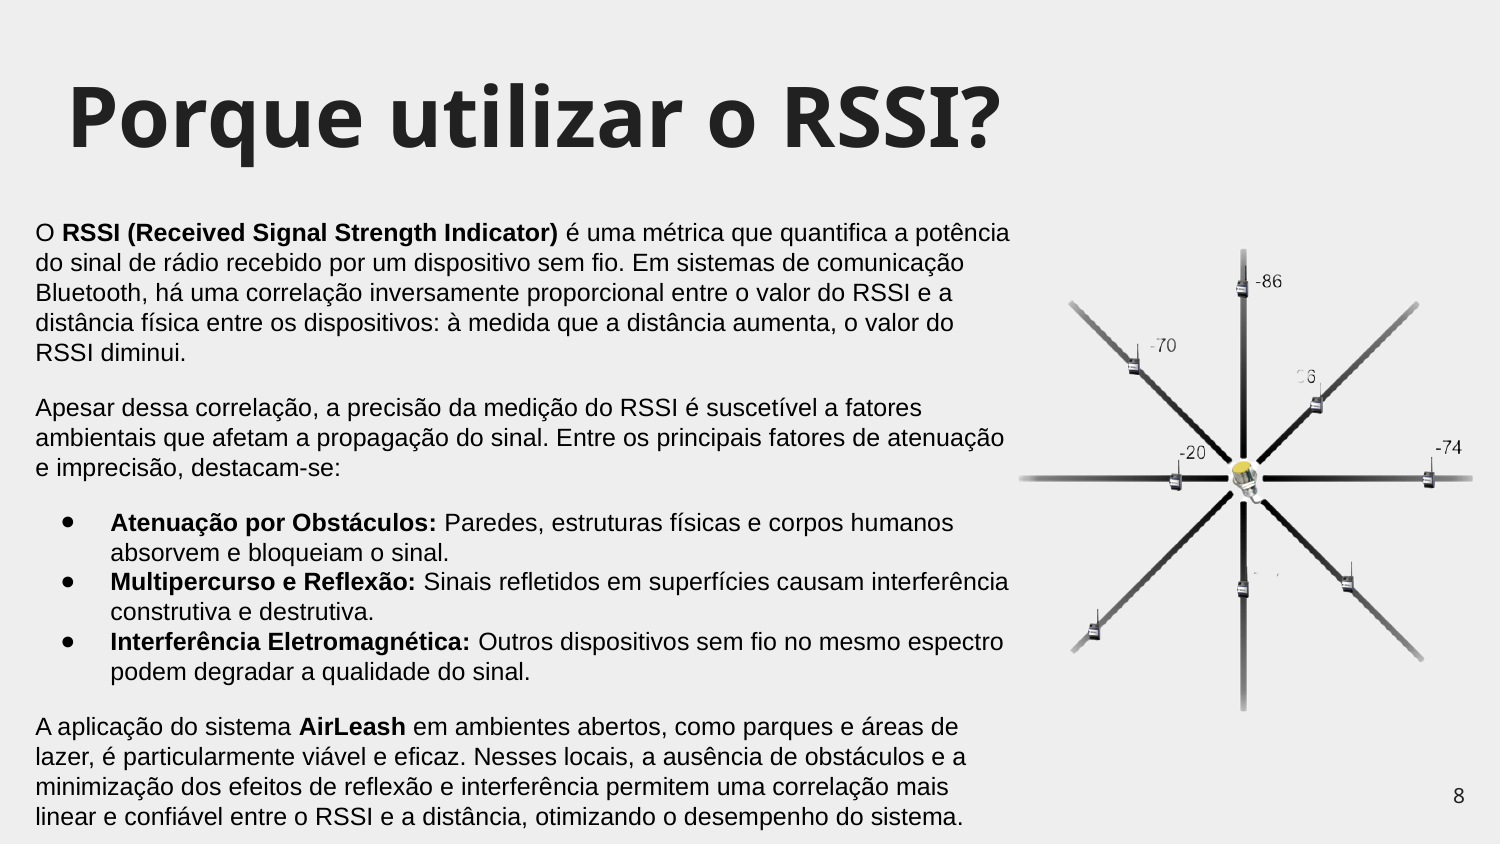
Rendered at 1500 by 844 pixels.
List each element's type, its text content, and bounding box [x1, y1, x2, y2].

slide_number ‹#› [1389, 764, 1480, 830]
list O RSSI (Received Signal Strength Indicator) é uma métrica que quantifica a potência do sinal de rádio recebido por um dispositivo sem fio. Em sistemas de comunicação Bluetooth, há uma correlação inversamente proporcional entre o valor do RSSI e a distância física entre os dispositivos: à medida que a distância aumenta, o valor do RSSI diminui. Apesar dessa correlação, a precisão da medição do RSSI é suscetível a fatores ambientais que afetam a propagação do sinal. Entre os principais fatores de atenuação e imprecisão, destacam-se: Atenuação por Obstáculos: Paredes, estruturas físicas e corpos humanos absorvem e bloqueiam o sinal. Multipercurso e Reflexão: Sinais refletidos em superfícies causam interferência construtiva e destrutiva. Interferência Eletromagnética: Outros dispositivos sem fio no mesmo espectro podem degradar a qualidade do sinal. A aplicação do sistema AirLeash em ambientes abertos, como parques e áreas de lazer, é particularmente viável e eficaz. Nesses locais, a ausência de obstáculos e a minimização dos efeitos de reflexão e interferência permitem uma correlação mais linear e confiável entre o RSSI e a distância, otimizando o desempenho do sistema. [20, 201, 1031, 837]
title Porque utilizar o RSSI? [51, 48, 1449, 180]
picture [1012, 243, 1479, 717]
